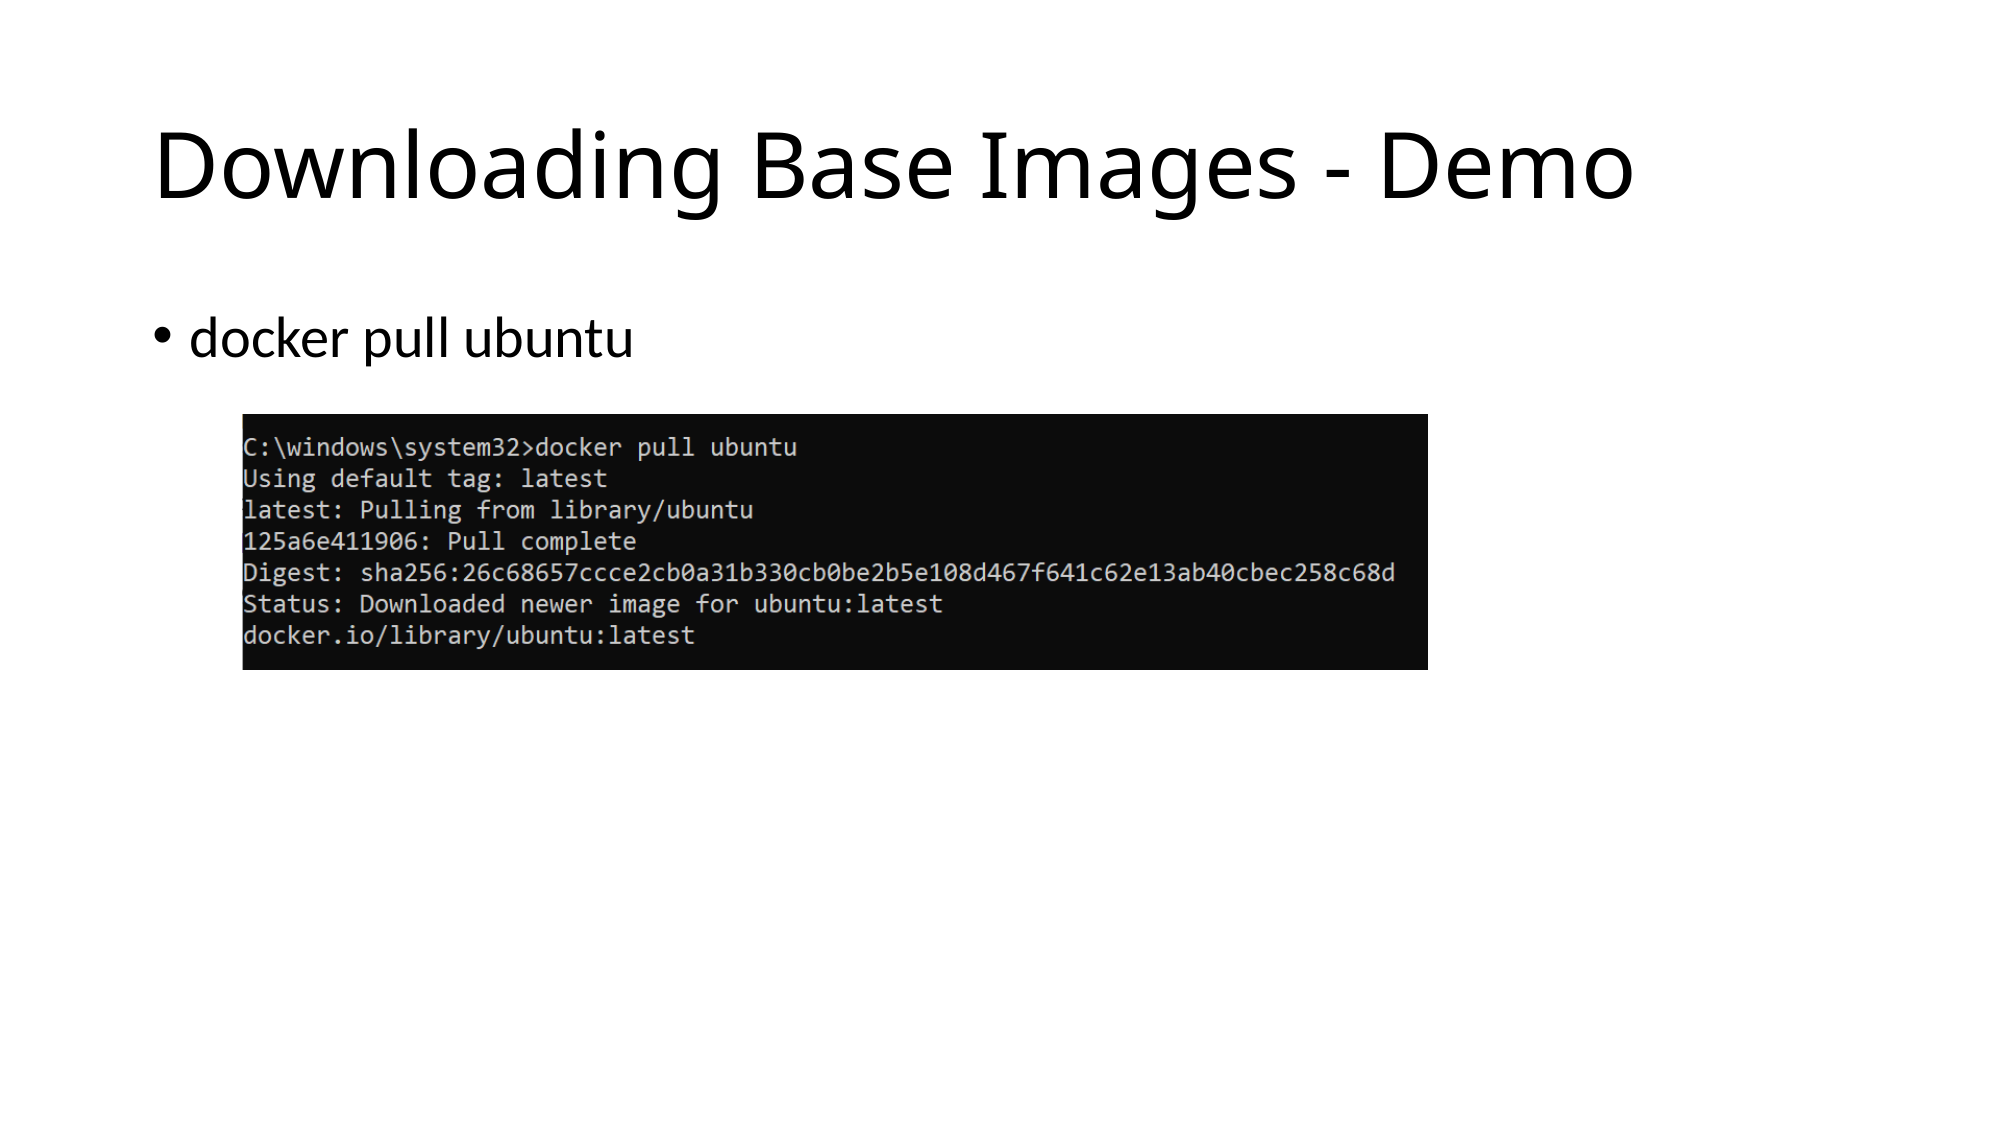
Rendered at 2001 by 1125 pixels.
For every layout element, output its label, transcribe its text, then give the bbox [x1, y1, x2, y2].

list docker pull ubuntu [137, 299, 1863, 1014]
title Downloading Base Images - Demo [137, 59, 1863, 278]
picture [241, 414, 1428, 670]
